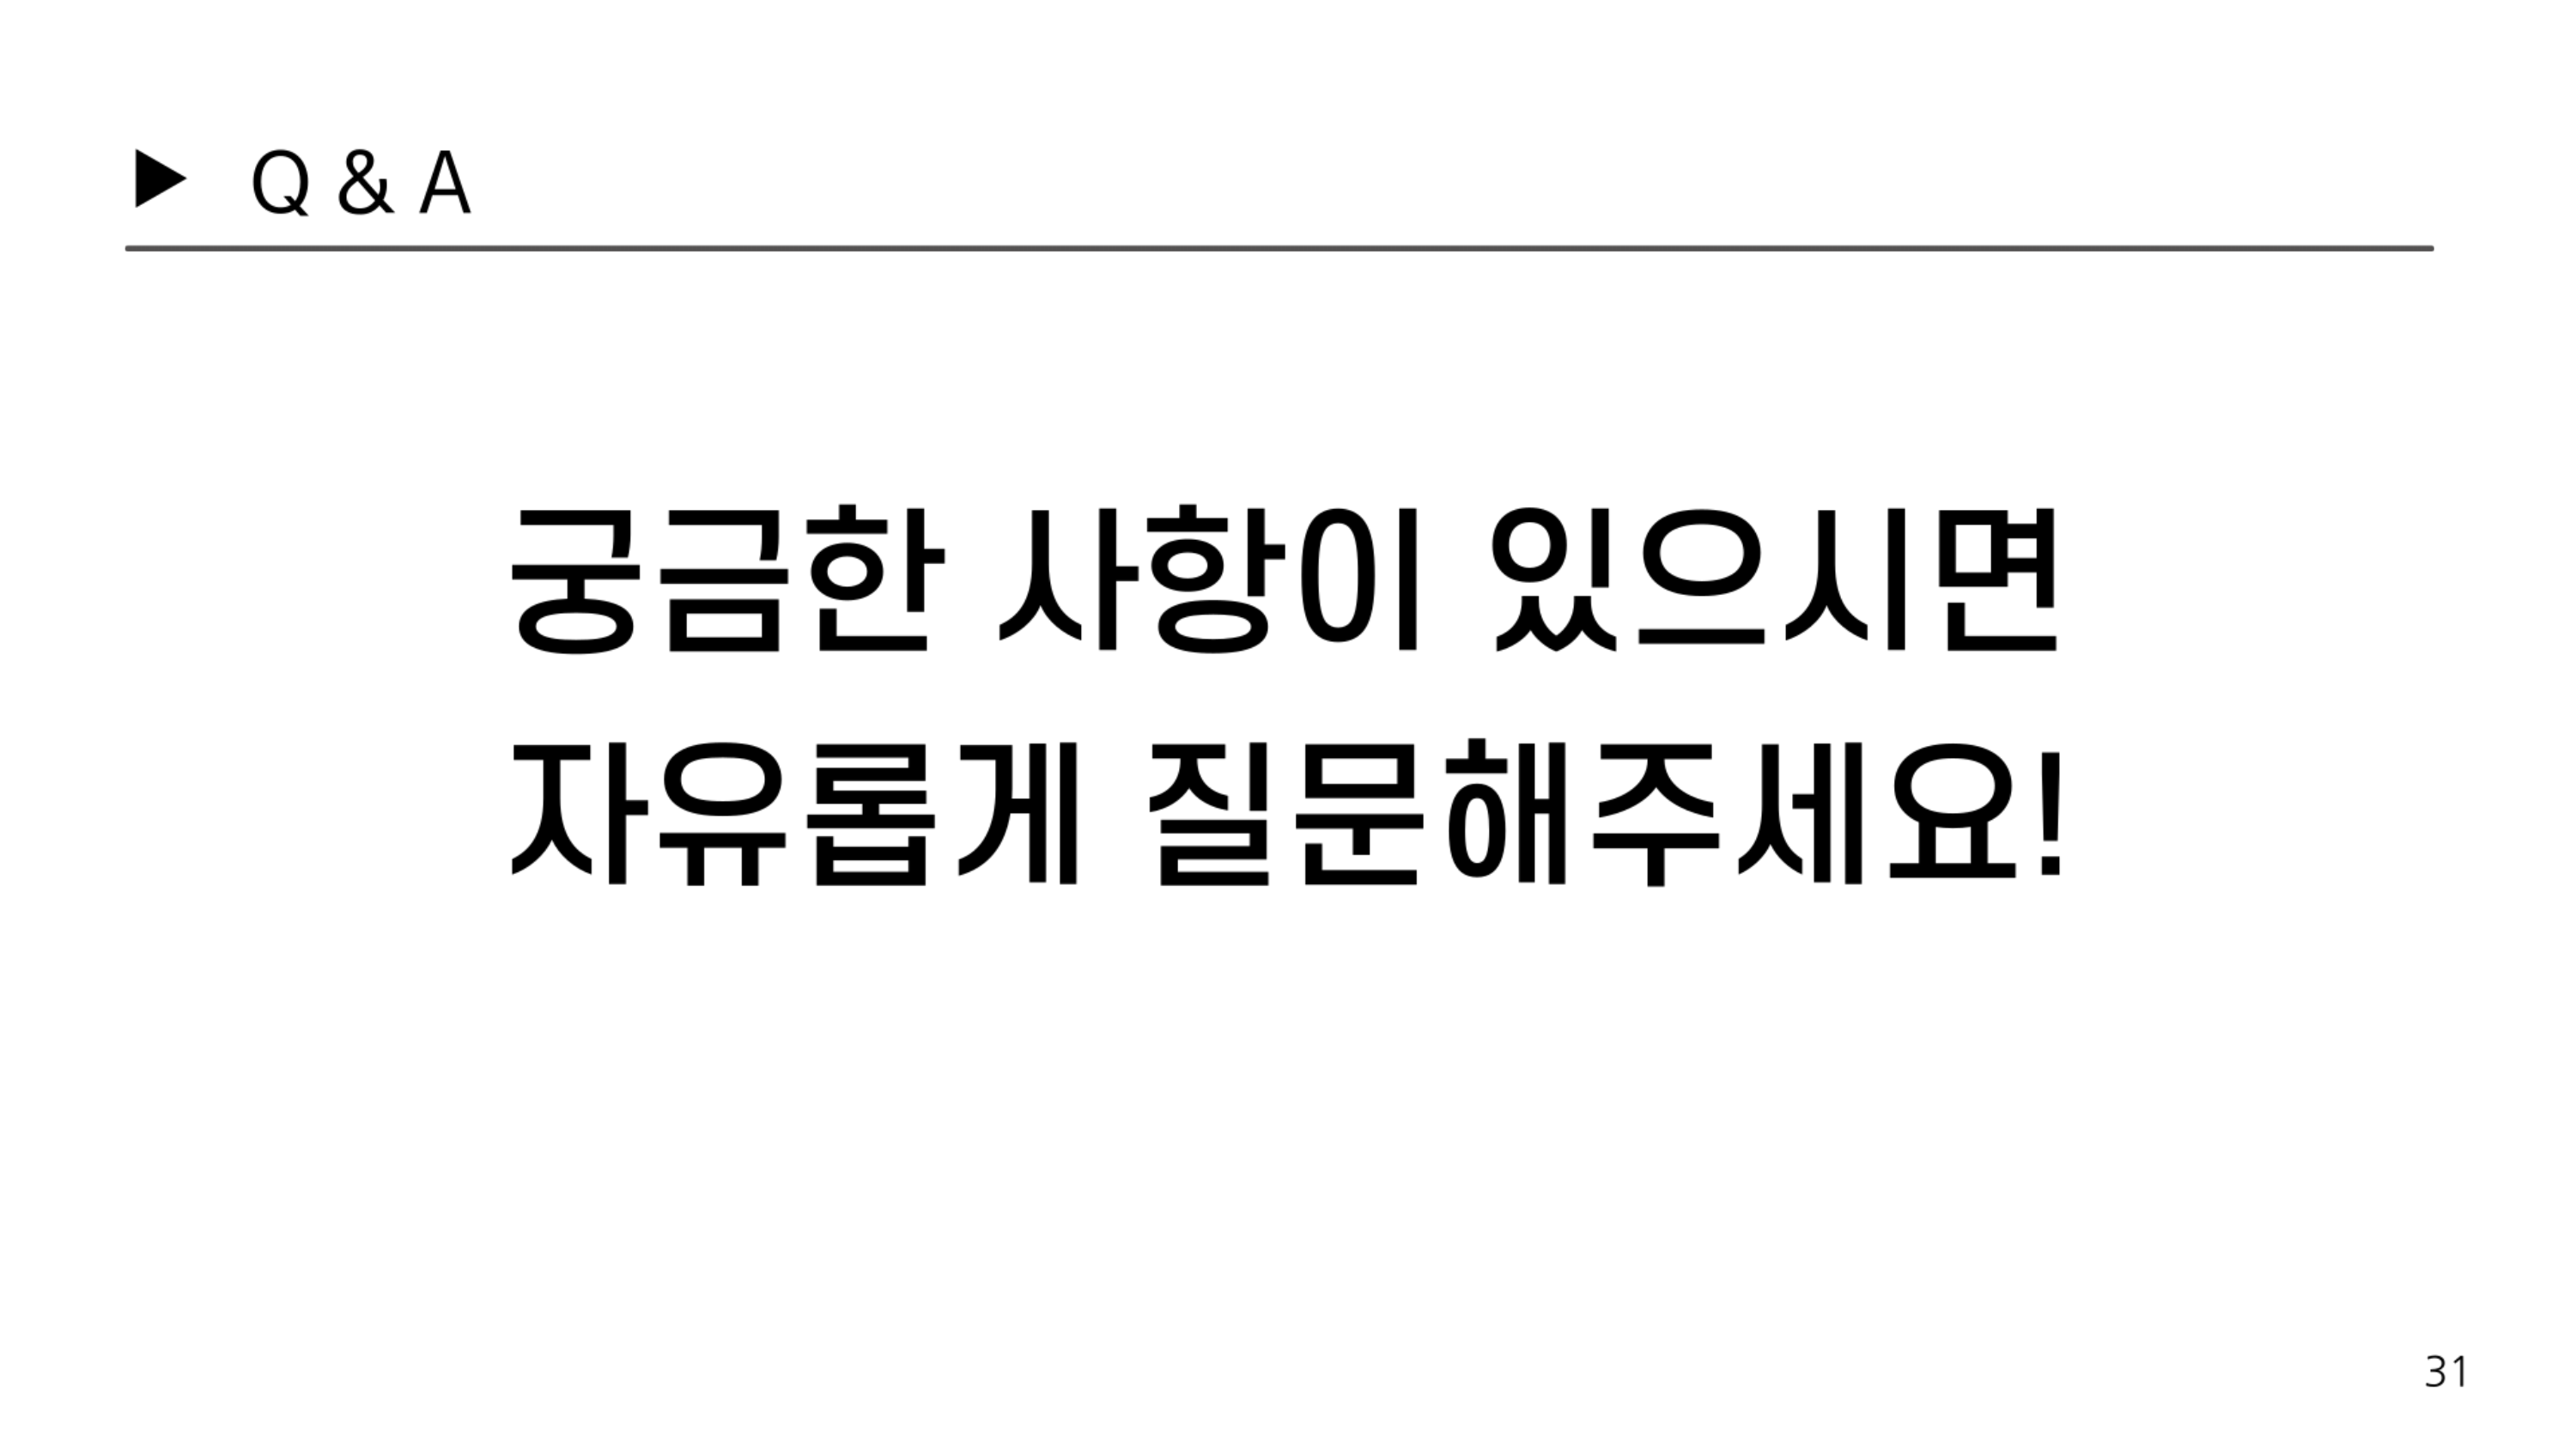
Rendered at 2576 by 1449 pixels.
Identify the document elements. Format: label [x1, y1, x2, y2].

picture [2297, 1319, 2562, 1437]
text_box [553, 244, 2434, 252]
picture [96, 97, 550, 320]
picture [309, 423, 2301, 1065]
